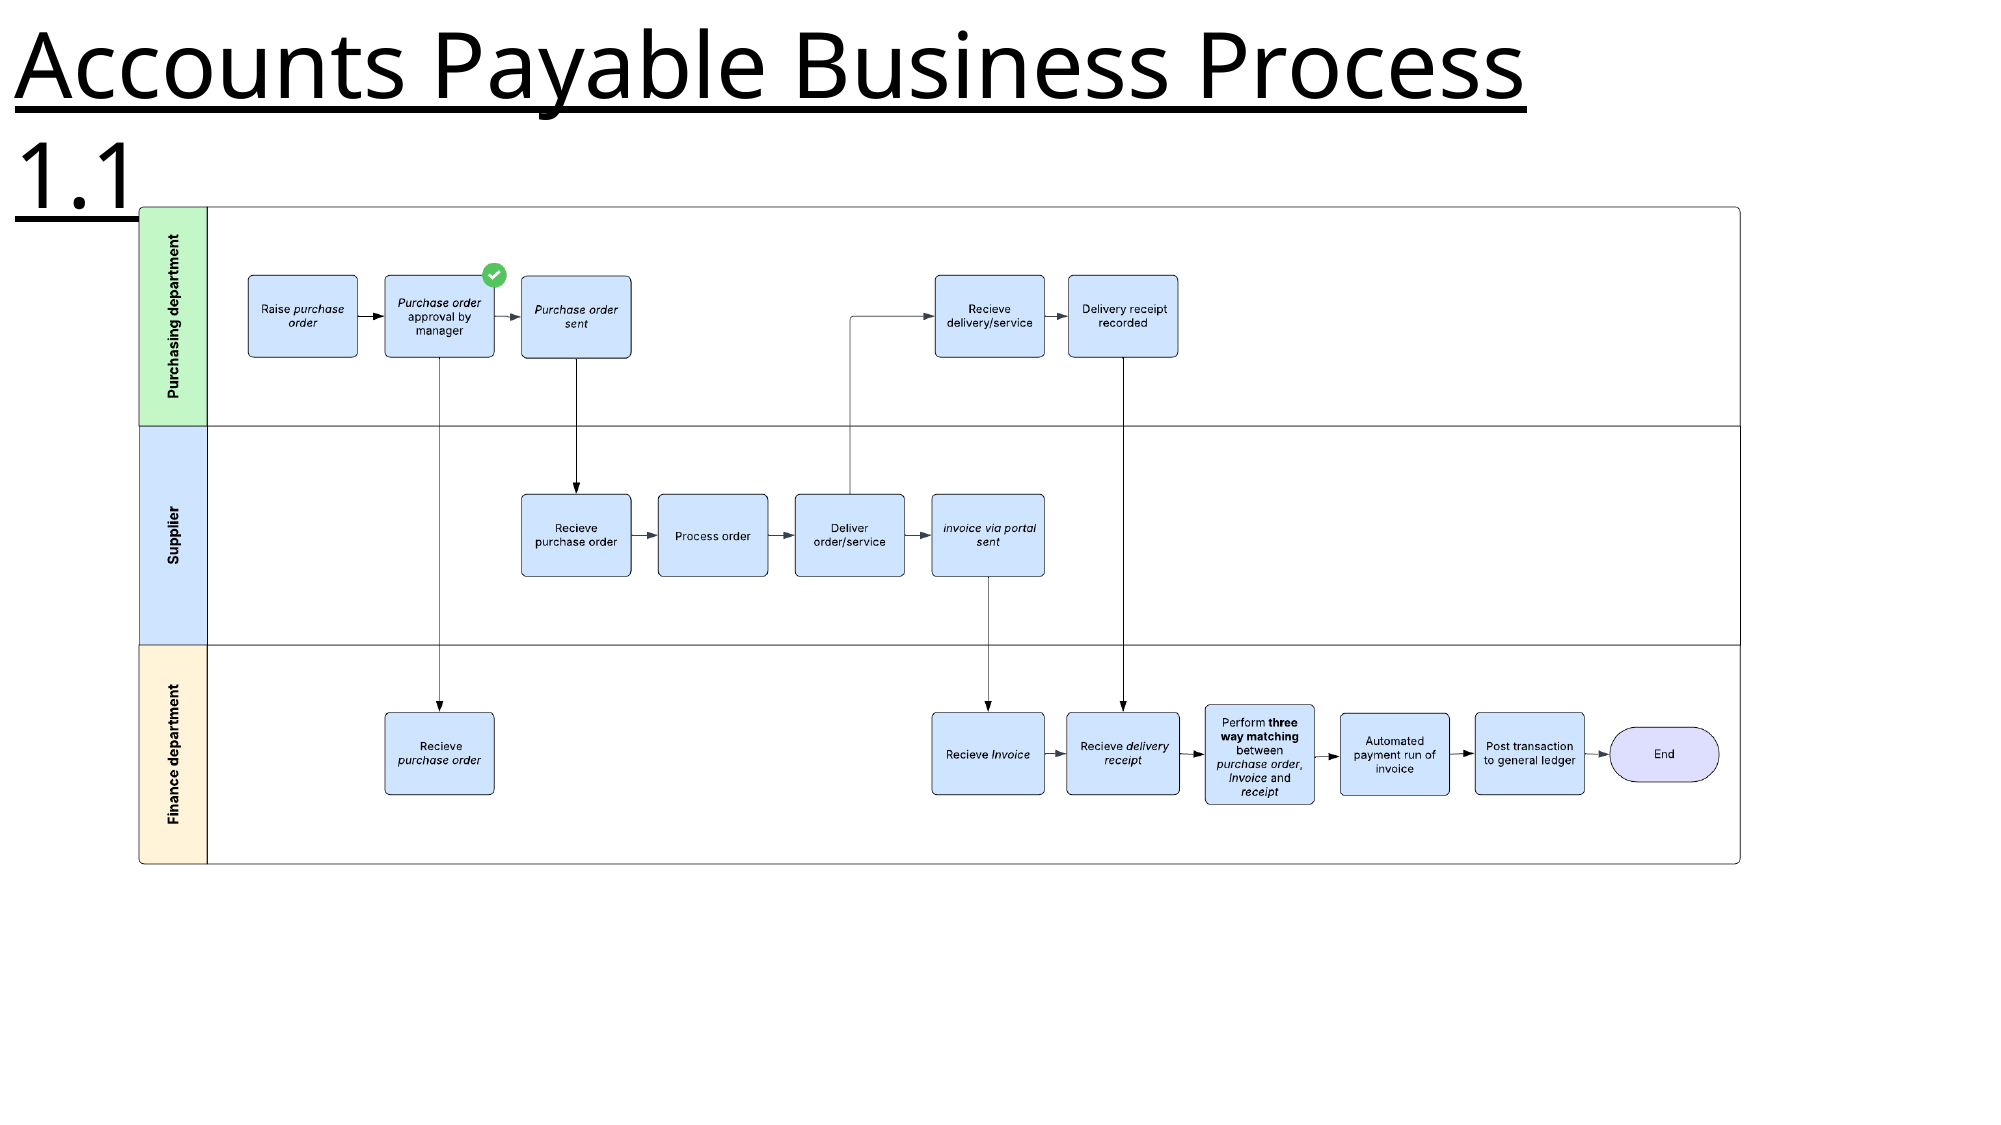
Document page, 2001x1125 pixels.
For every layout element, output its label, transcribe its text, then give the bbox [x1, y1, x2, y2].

text_box Accounts Payable Business Process 1.1 [0, 0, 1668, 235]
picture [35, 179, 1768, 891]
